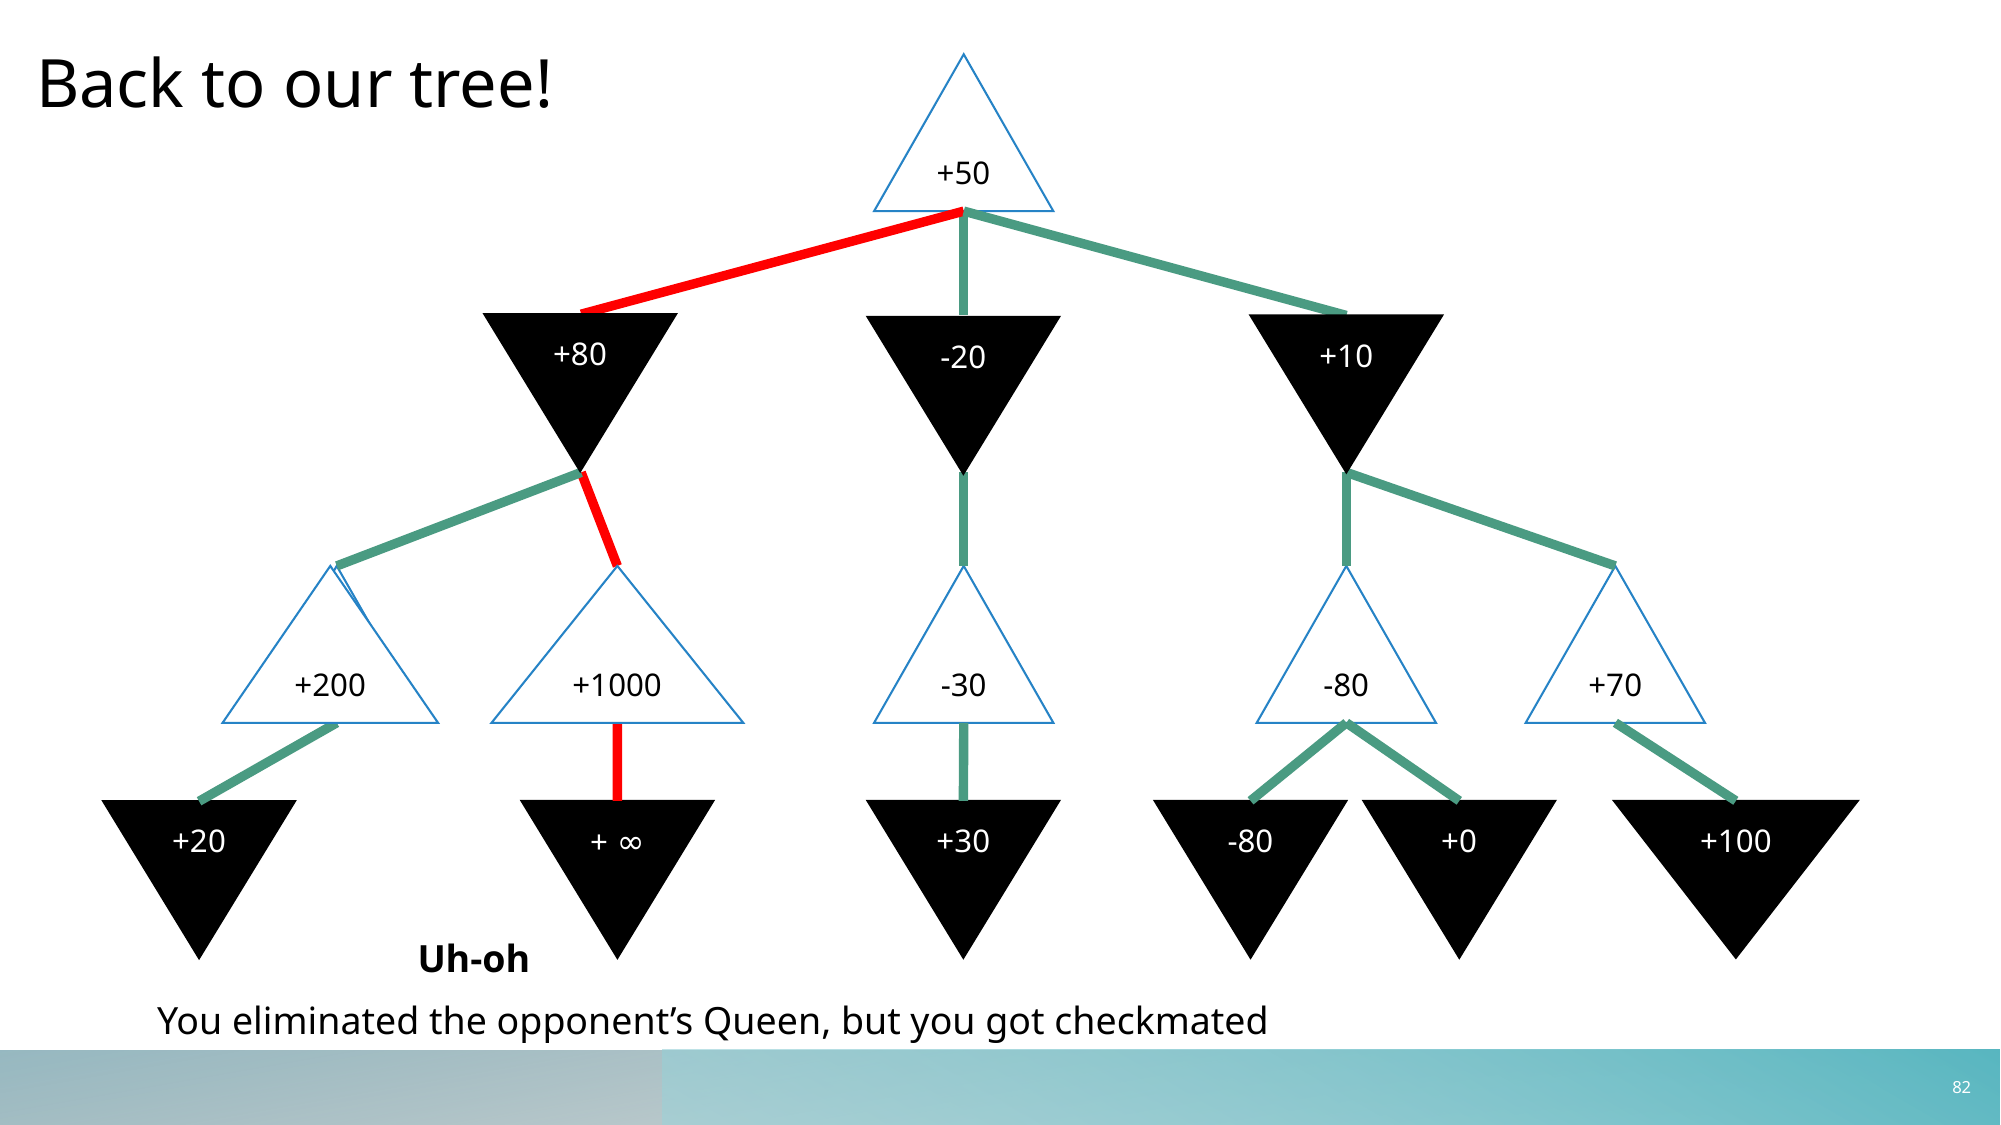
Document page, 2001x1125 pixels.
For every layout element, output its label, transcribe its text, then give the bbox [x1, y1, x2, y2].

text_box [581, 211, 963, 315]
text_box +1000 [489, 565, 746, 724]
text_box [1346, 722, 1460, 801]
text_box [963, 211, 1347, 316]
slide_number 81 [1914, 1051, 1987, 1125]
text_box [1250, 722, 1346, 801]
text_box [1615, 722, 1736, 801]
text_box -80 [1152, 799, 1348, 960]
text_box Back to our tree! [21, 33, 569, 128]
text_box +50 [872, 52, 1055, 211]
text_box + ∞ [519, 799, 716, 960]
text_box +10 [1249, 314, 1445, 474]
text_box -80 [1255, 566, 1437, 722]
text_box +80 [482, 313, 677, 472]
text_box +70 [1523, 565, 1706, 724]
text_box +20 [101, 800, 296, 961]
text_box +0 [1362, 799, 1558, 960]
text_box You eliminated the opponent’s Queen, but you got checkmated [142, 989, 1285, 1050]
text_box -20 [865, 315, 1061, 476]
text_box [582, 472, 618, 566]
text_box +30 [865, 799, 1062, 960]
text_box +200 [221, 564, 441, 724]
text_box +20 [334, 565, 366, 614]
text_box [1346, 472, 1616, 566]
text_box -30 [872, 566, 1056, 724]
text_box +100 [1611, 799, 1860, 960]
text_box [336, 472, 582, 566]
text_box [199, 722, 337, 802]
text_box Uh-oh [402, 927, 546, 988]
